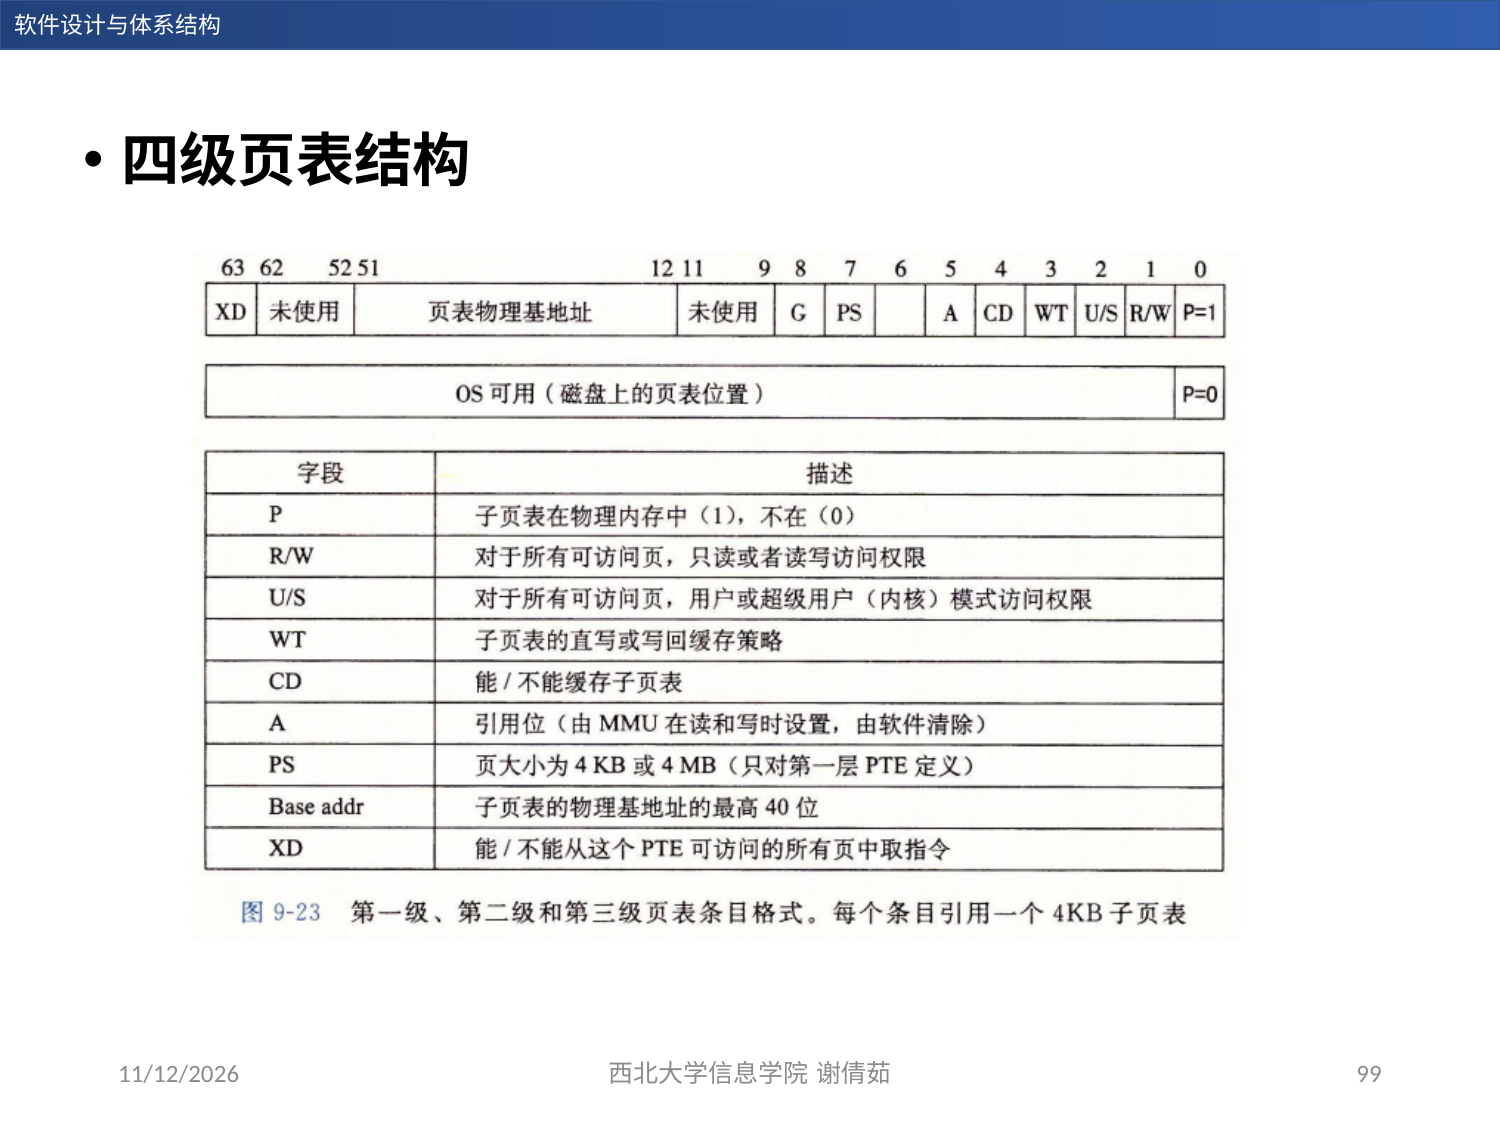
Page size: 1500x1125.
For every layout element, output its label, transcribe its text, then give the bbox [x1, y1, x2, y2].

slide_number 99 [1059, 1042, 1397, 1103]
picture [191, 252, 1241, 940]
footer 西北大学信息学院 谢倩茹 [496, 1042, 1004, 1103]
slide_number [103, 1042, 441, 1103]
list 四级页表结构 [68, 123, 1363, 838]
